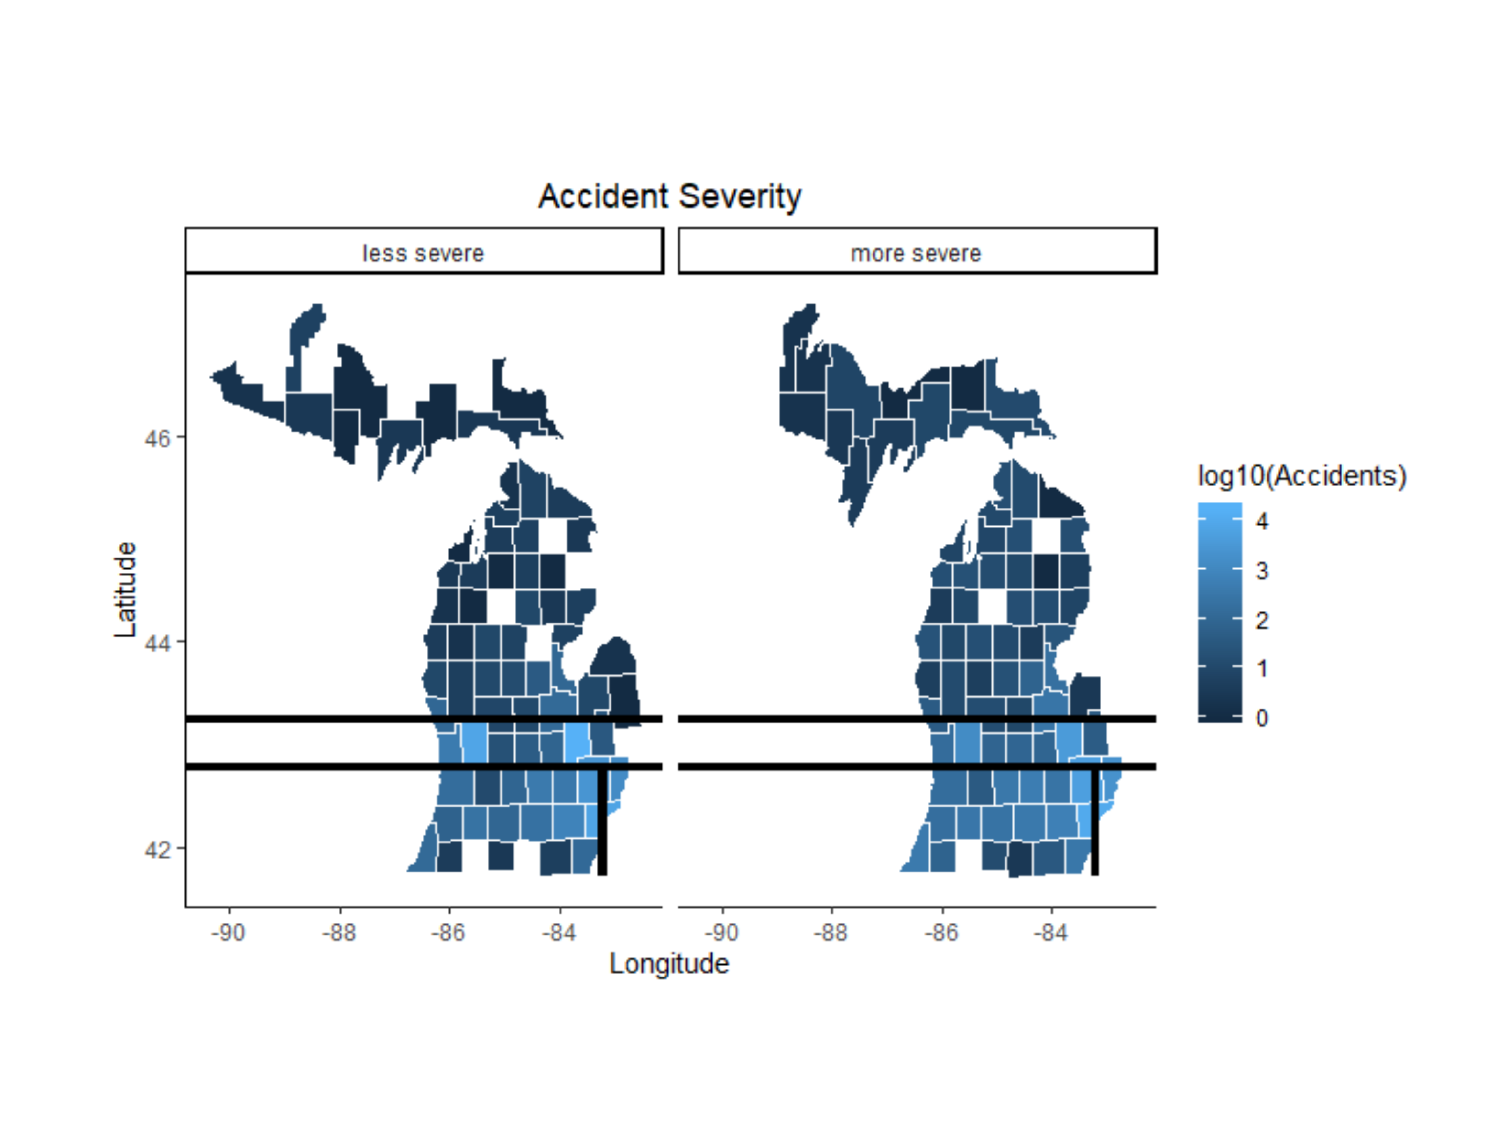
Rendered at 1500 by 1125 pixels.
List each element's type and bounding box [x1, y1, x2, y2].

picture [79, 133, 1421, 992]
